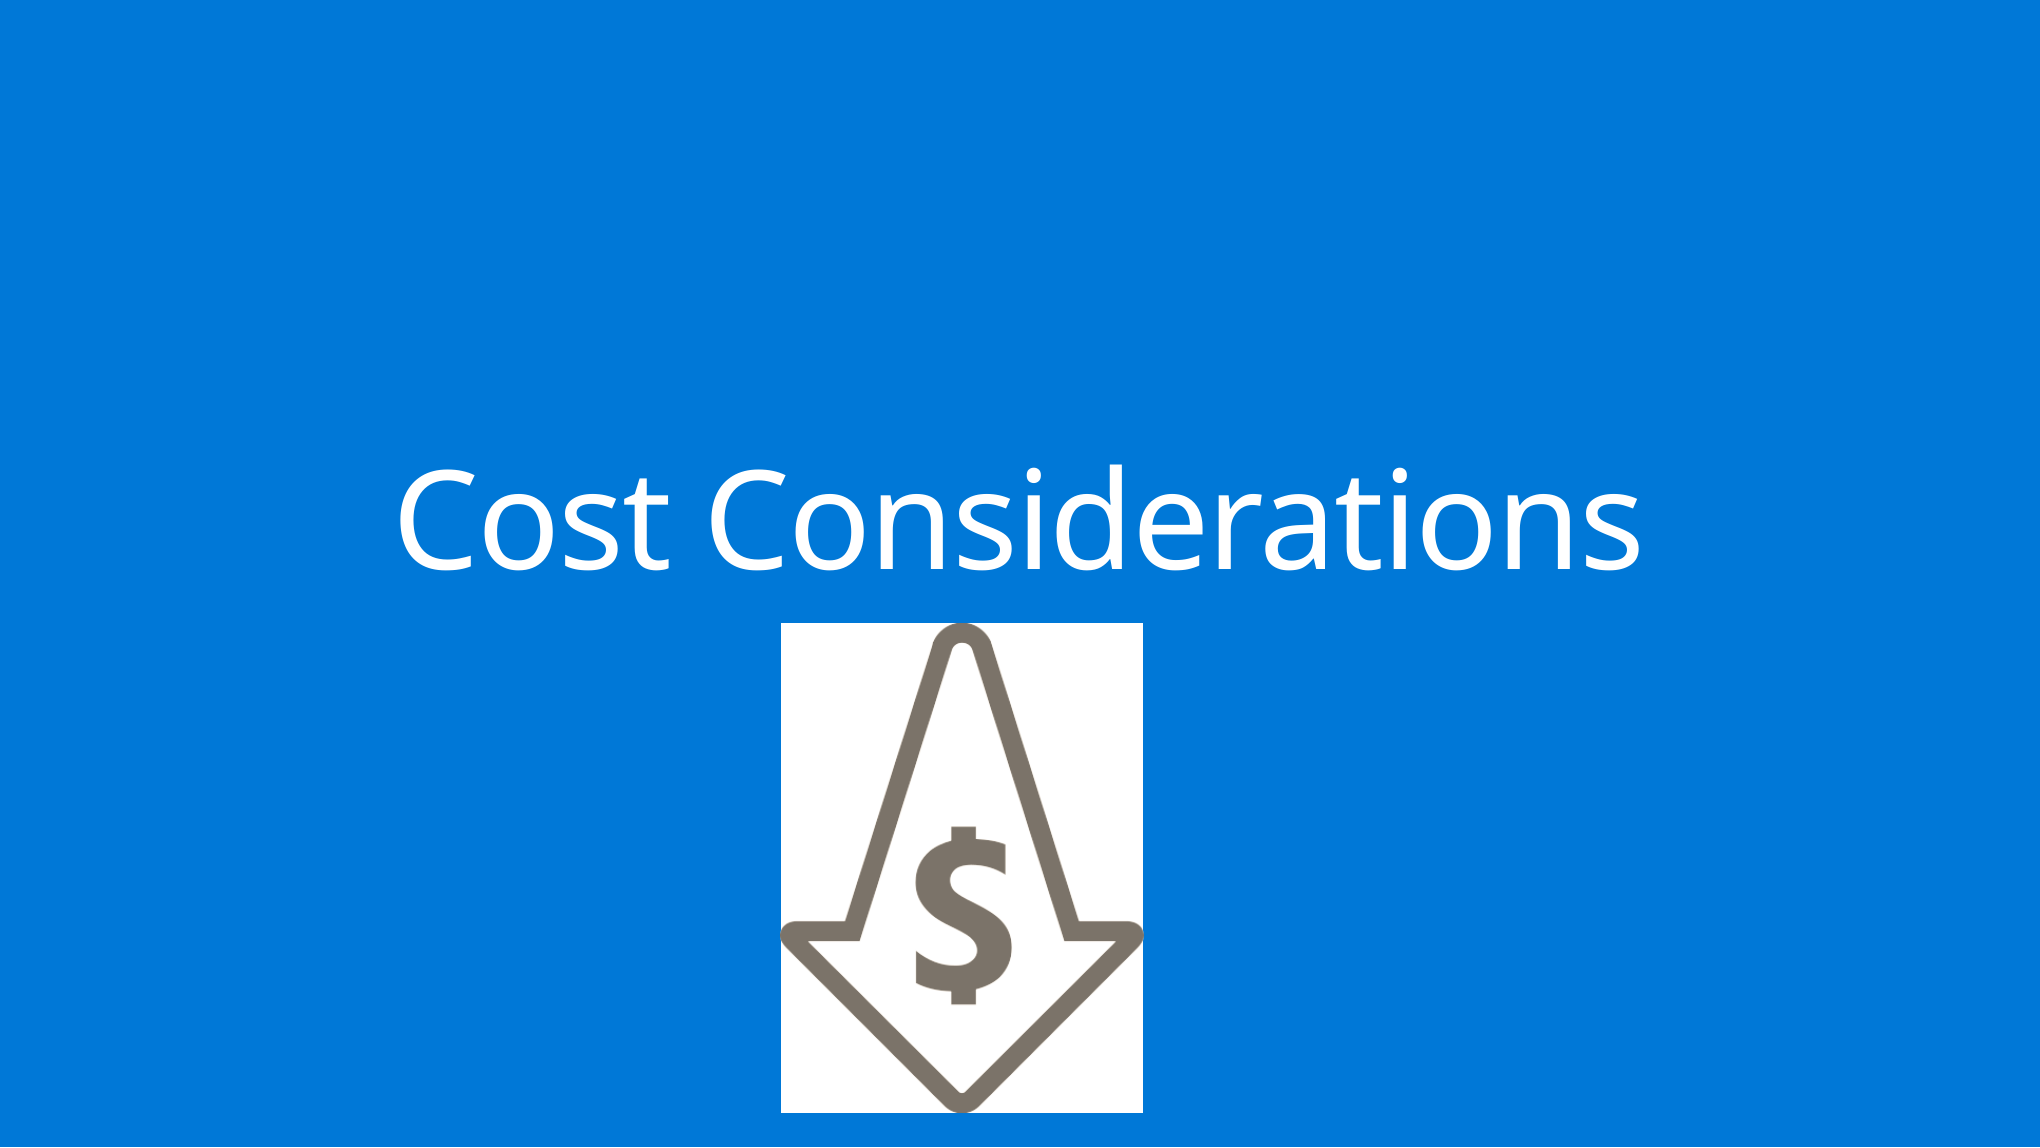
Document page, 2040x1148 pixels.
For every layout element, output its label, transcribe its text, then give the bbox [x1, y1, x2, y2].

text_box Cost Considerations [60, 436, 1978, 615]
picture [780, 623, 1144, 1113]
